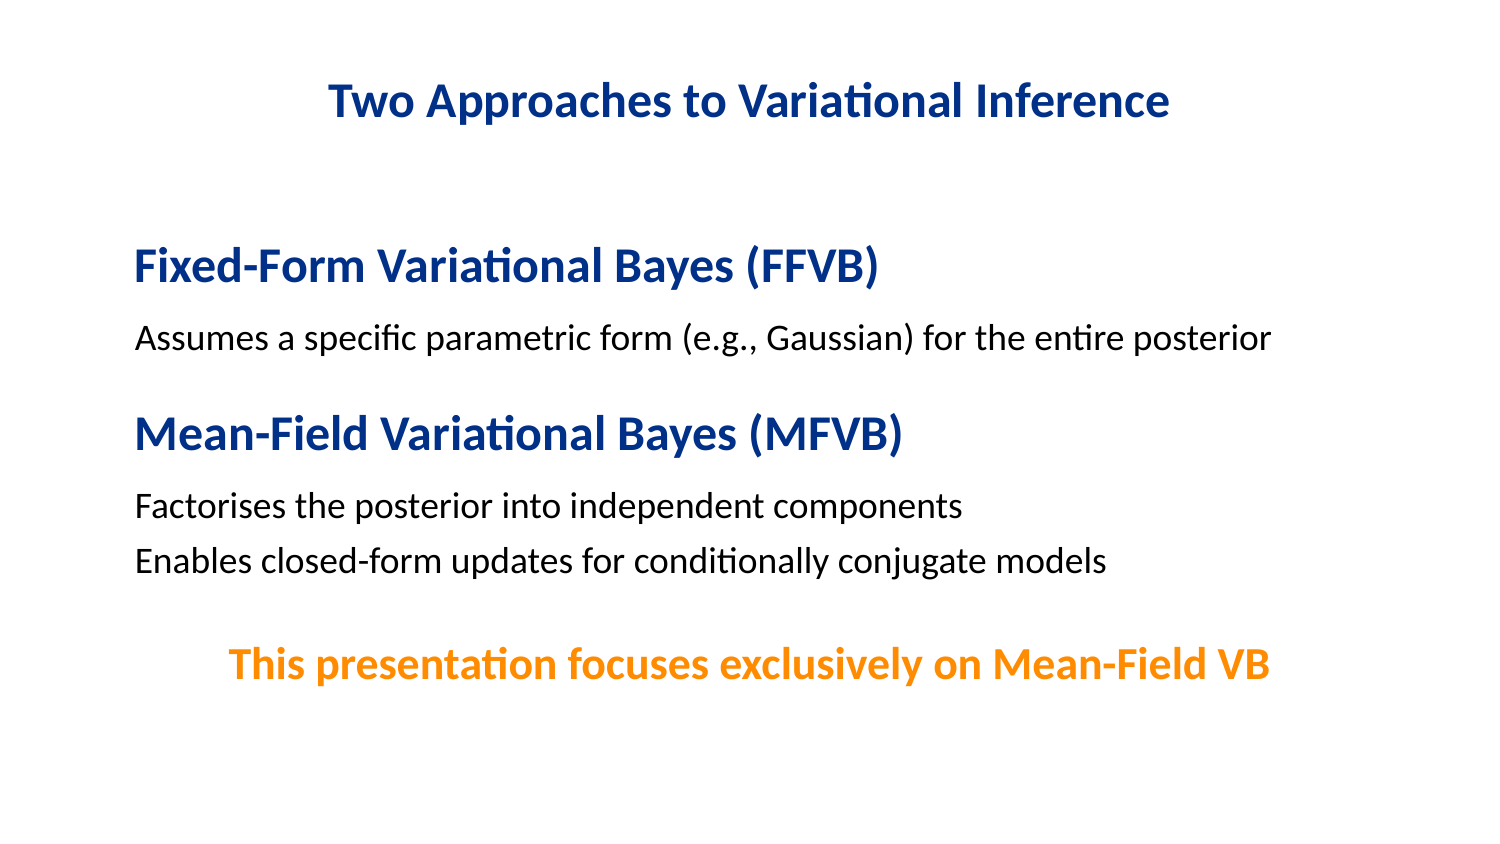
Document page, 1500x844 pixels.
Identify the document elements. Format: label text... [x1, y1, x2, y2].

text_box Two Approaches to Variational Inference [313, 59, 1187, 135]
text_box Fixed-Form Variational Bayes (FFVB) Assumes a specific parametric form (e.g., Gaussian) for the entire posterior Mean-Field Variational Bayes (MFVB) Factorises the posterior into independent components Enables closed-form updates for conditionally conjugate models This presentation focuses exclusively on Mean-Field VB [119, 225, 1380, 696]
